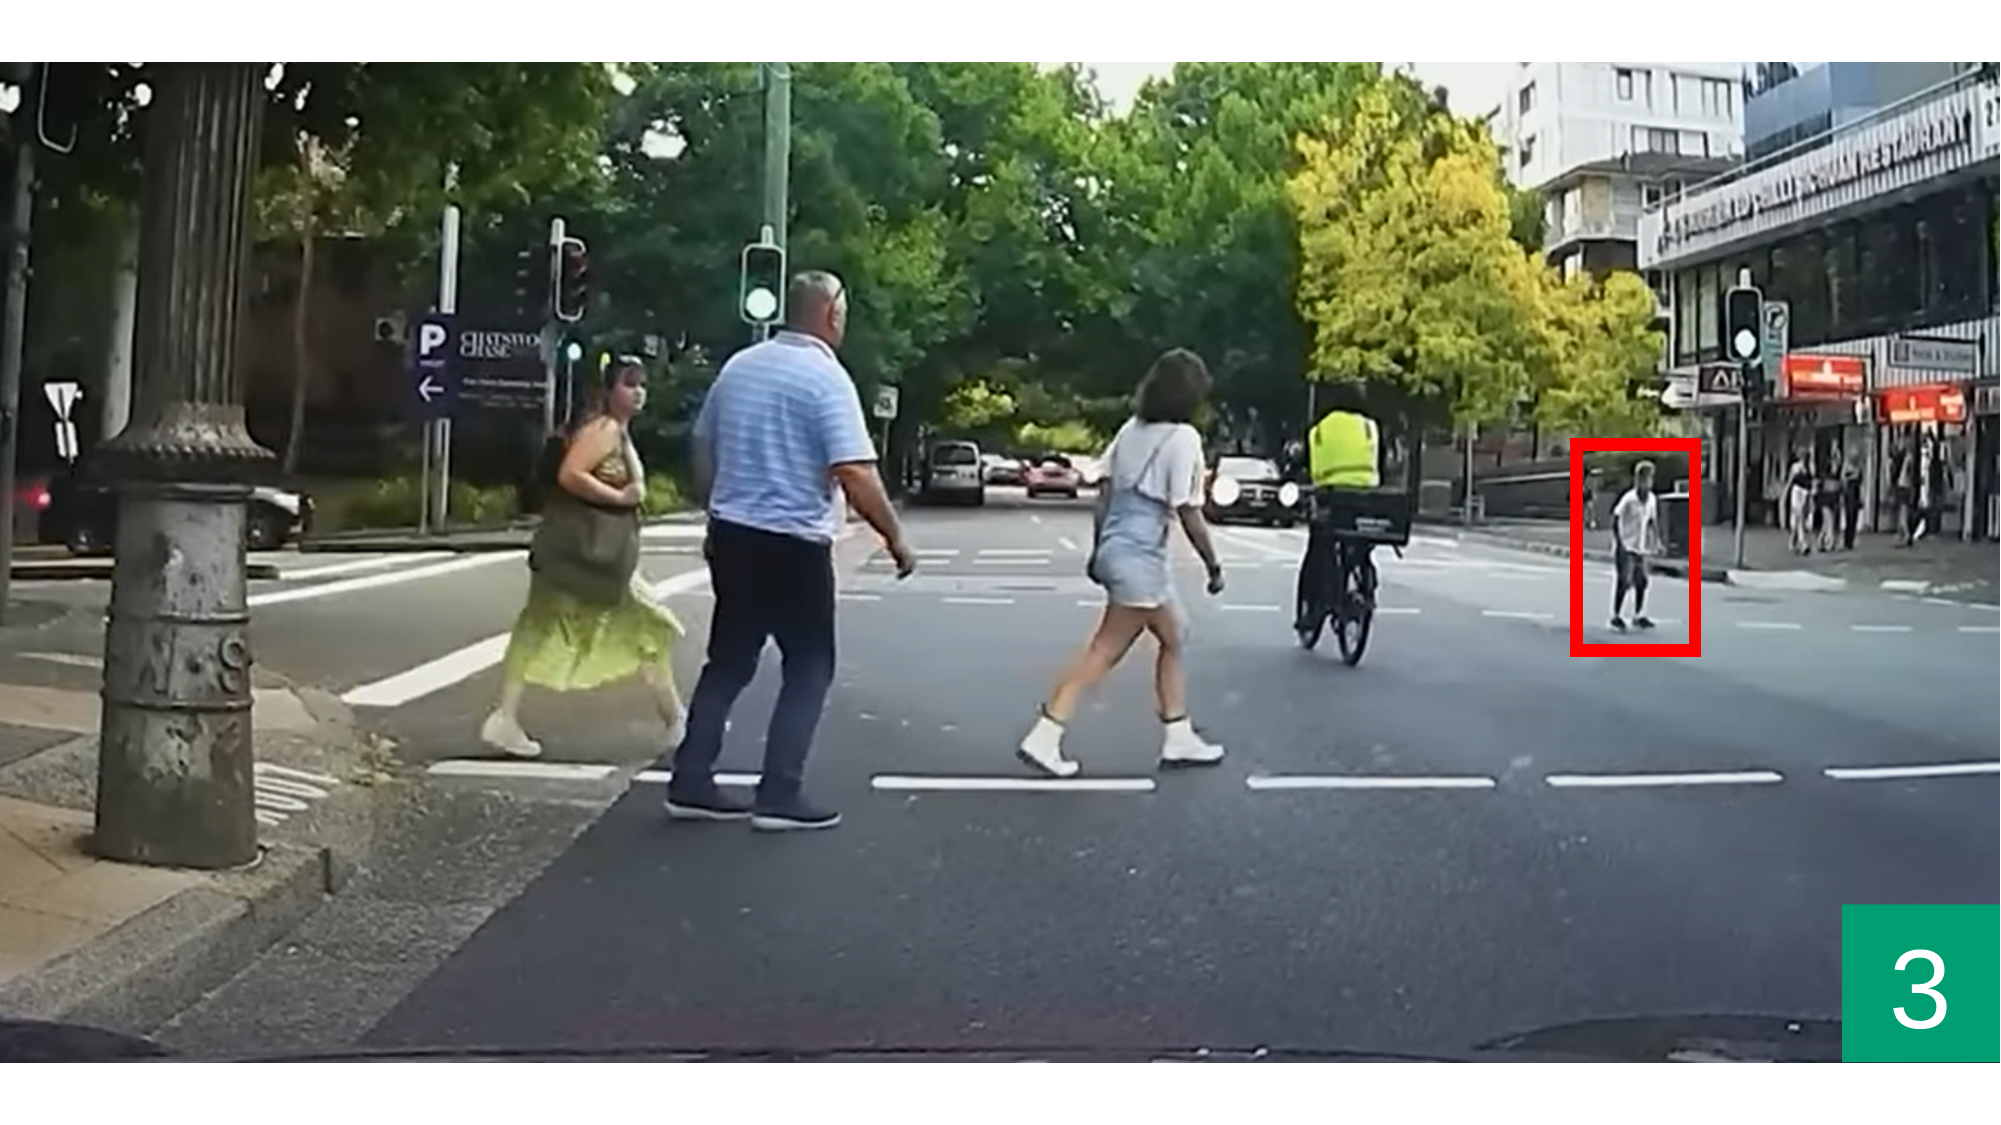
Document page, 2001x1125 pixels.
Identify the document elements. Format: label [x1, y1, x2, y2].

picture [0, 62, 2000, 1063]
